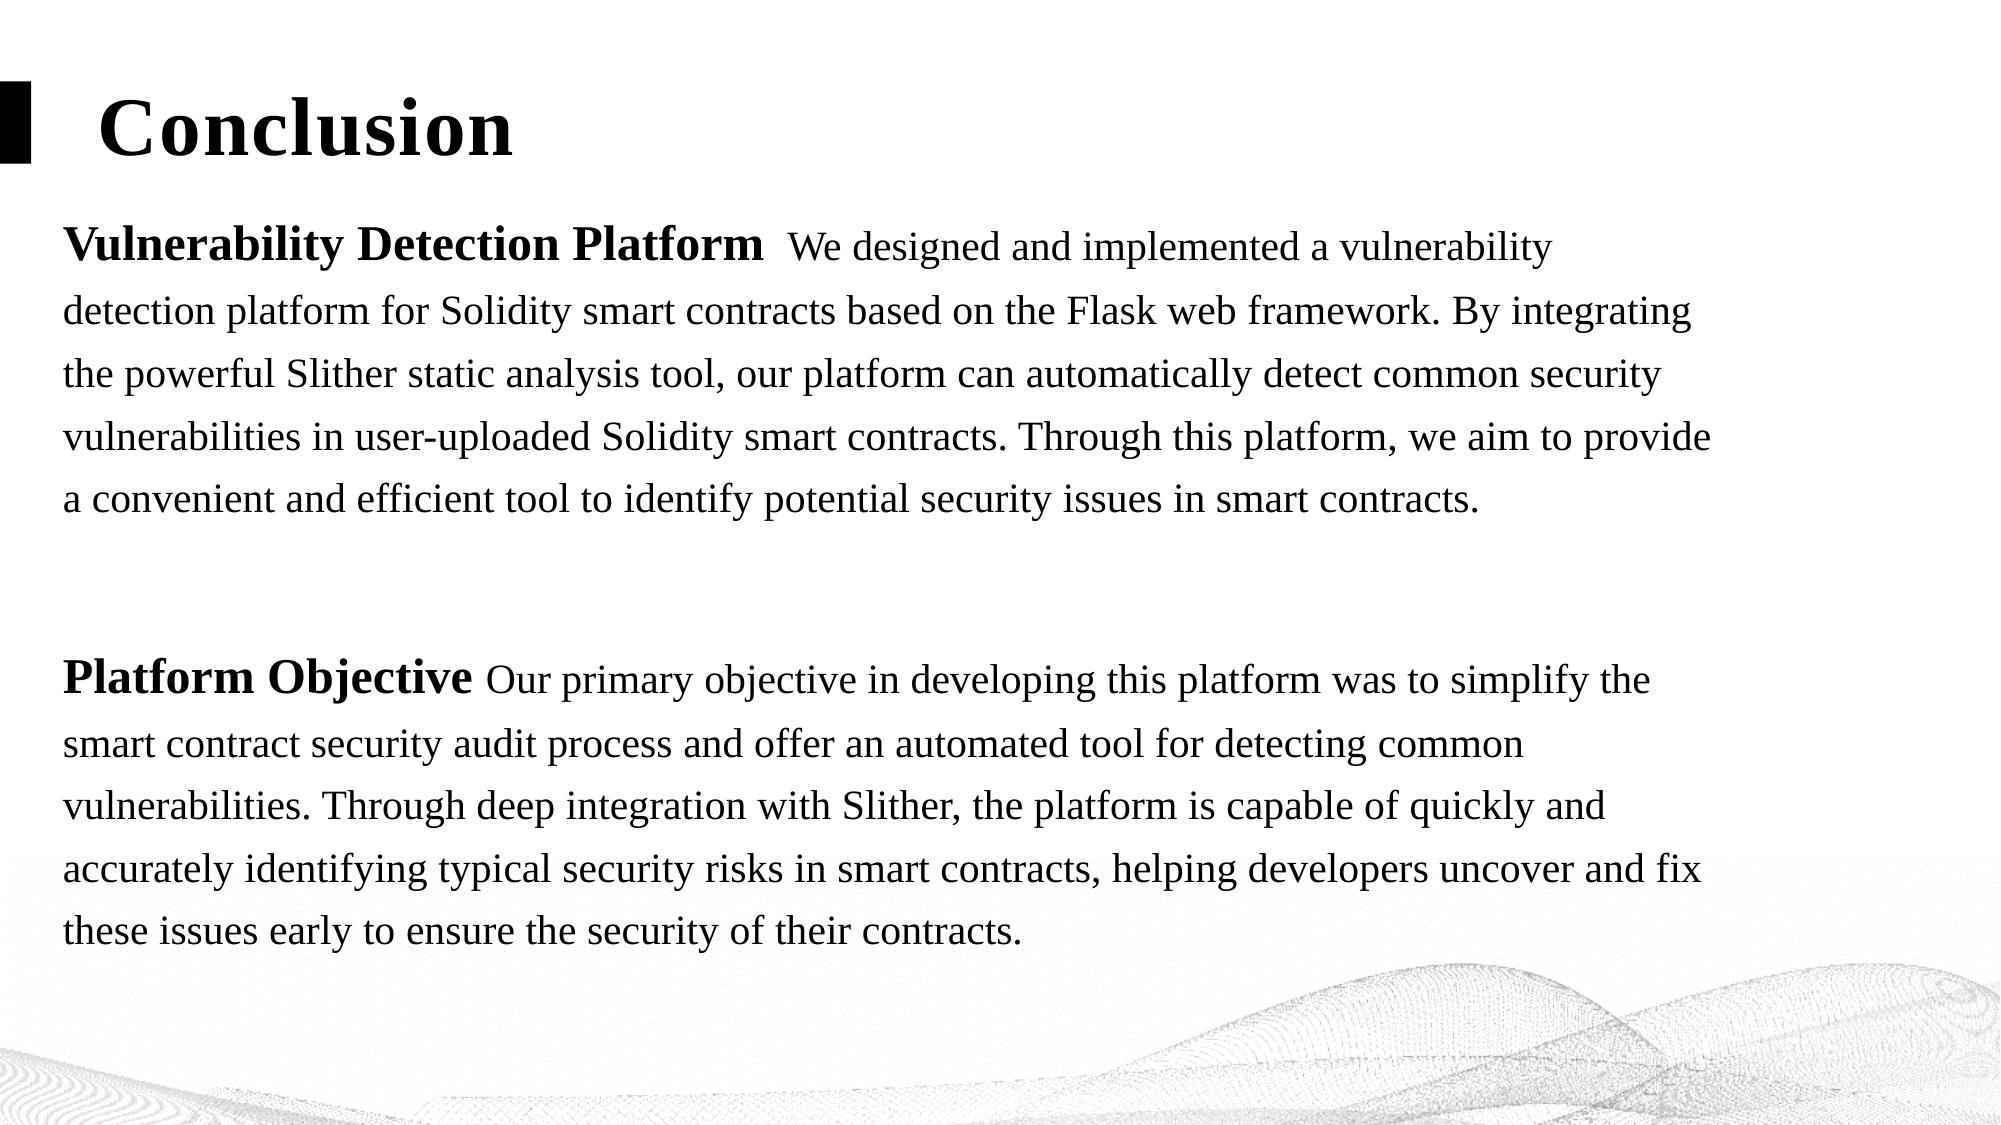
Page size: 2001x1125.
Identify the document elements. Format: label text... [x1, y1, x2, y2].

picture [0, 846, 2000, 1125]
text_box Vulnerability Detection Platform We designed and implemented a vulnerability detection platform for Solidity smart contracts based on the Flask web framework. By integrating the powerful Slither static analysis tool, our platform can automatically detect common security vulnerabilities in user-uploaded Solidity smart contracts. Through this platform, we aim to provide a convenient and efficient tool to identify potential security issues in smart contracts. Platform Objective Our primary objective in developing this platform was to simplify the smart contract security audit process and offer an automated tool for detecting common vulnerabilities. Through deep integration with Slither, the platform is capable of quickly and accurately identifying typical security risks in smart contracts, helping developers uncover and fix these issues early to ensure the security of their contracts. [48, 201, 1730, 846]
text_box Conclusion [83, 64, 961, 180]
text_box [0, 80, 32, 165]
